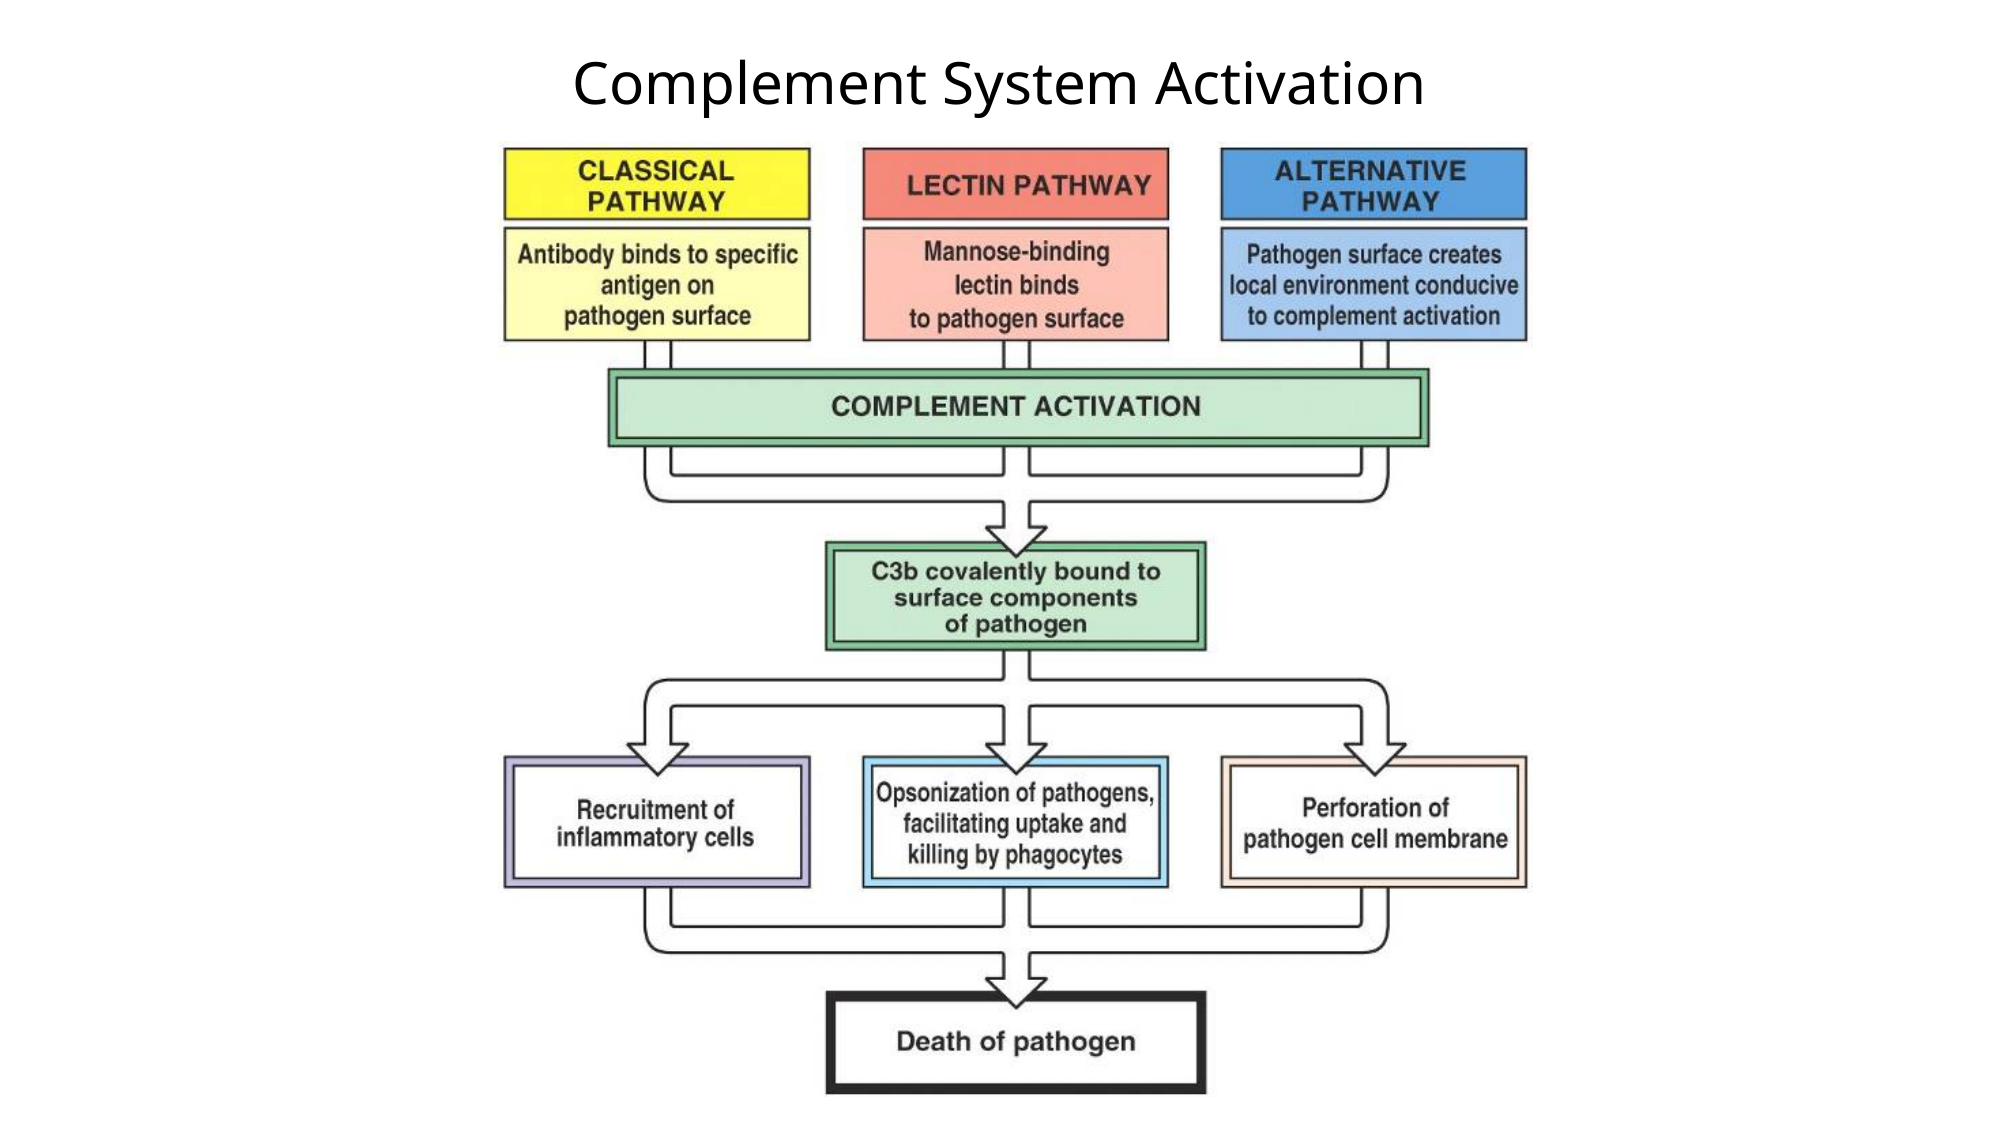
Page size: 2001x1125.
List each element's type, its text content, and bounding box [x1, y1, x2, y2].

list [498, 141, 1533, 1097]
text_box Complement System Activation [258, 38, 1742, 124]
